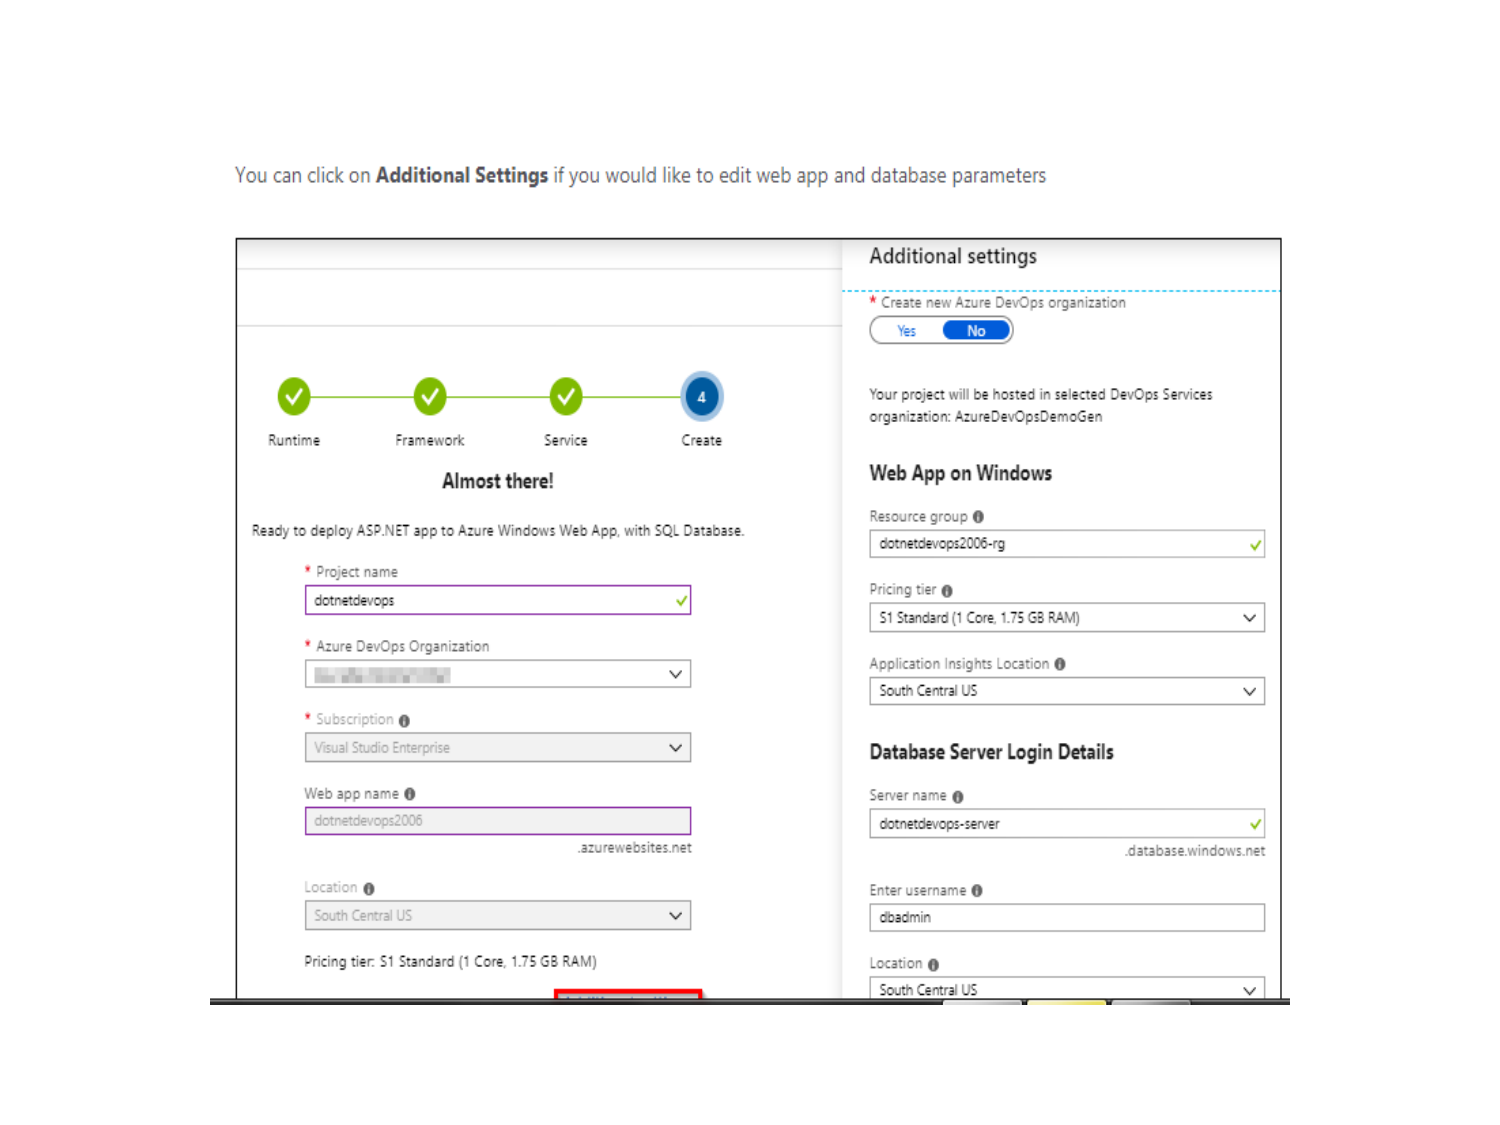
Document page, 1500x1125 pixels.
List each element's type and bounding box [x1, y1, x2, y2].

list [209, 140, 1291, 1006]
